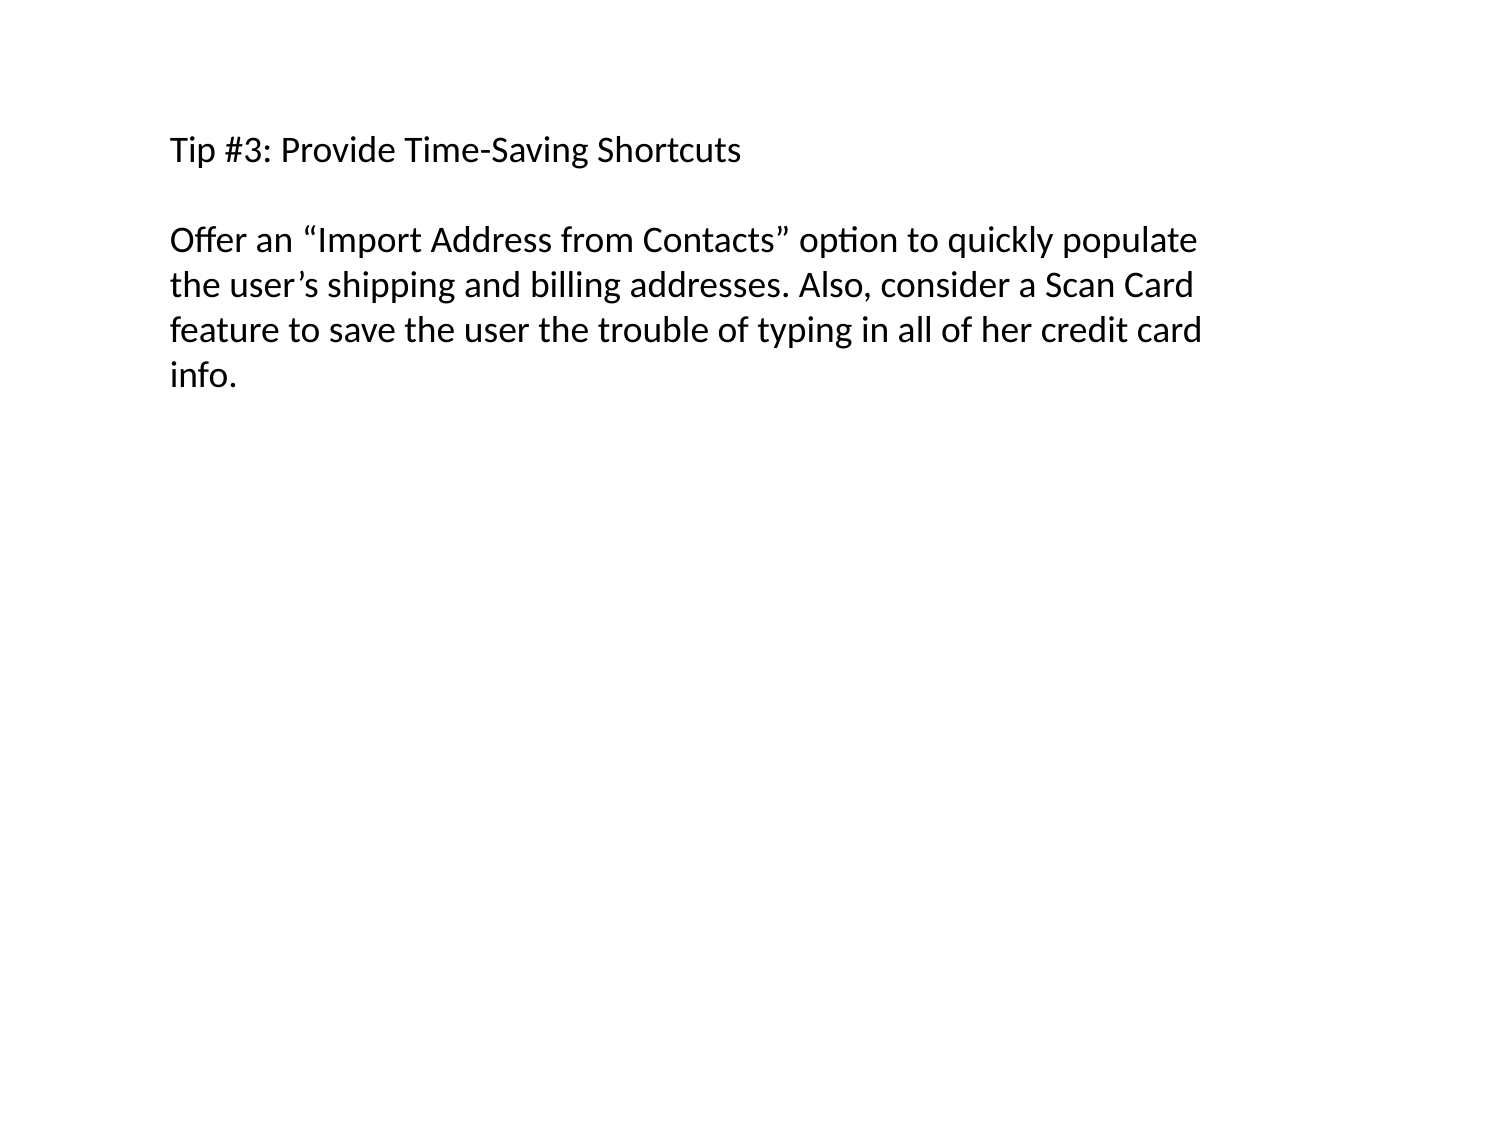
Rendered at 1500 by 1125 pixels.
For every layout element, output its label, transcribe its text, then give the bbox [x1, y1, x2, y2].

text_box Tip #3: Provide Time-Saving Shortcuts Offer an “Import Address from Contacts” option to quickly populate the user’s shipping and billing addresses. Also, consider a Scan Card feature to save the user the trouble of typing in all of her credit card info. [155, 117, 1257, 448]
